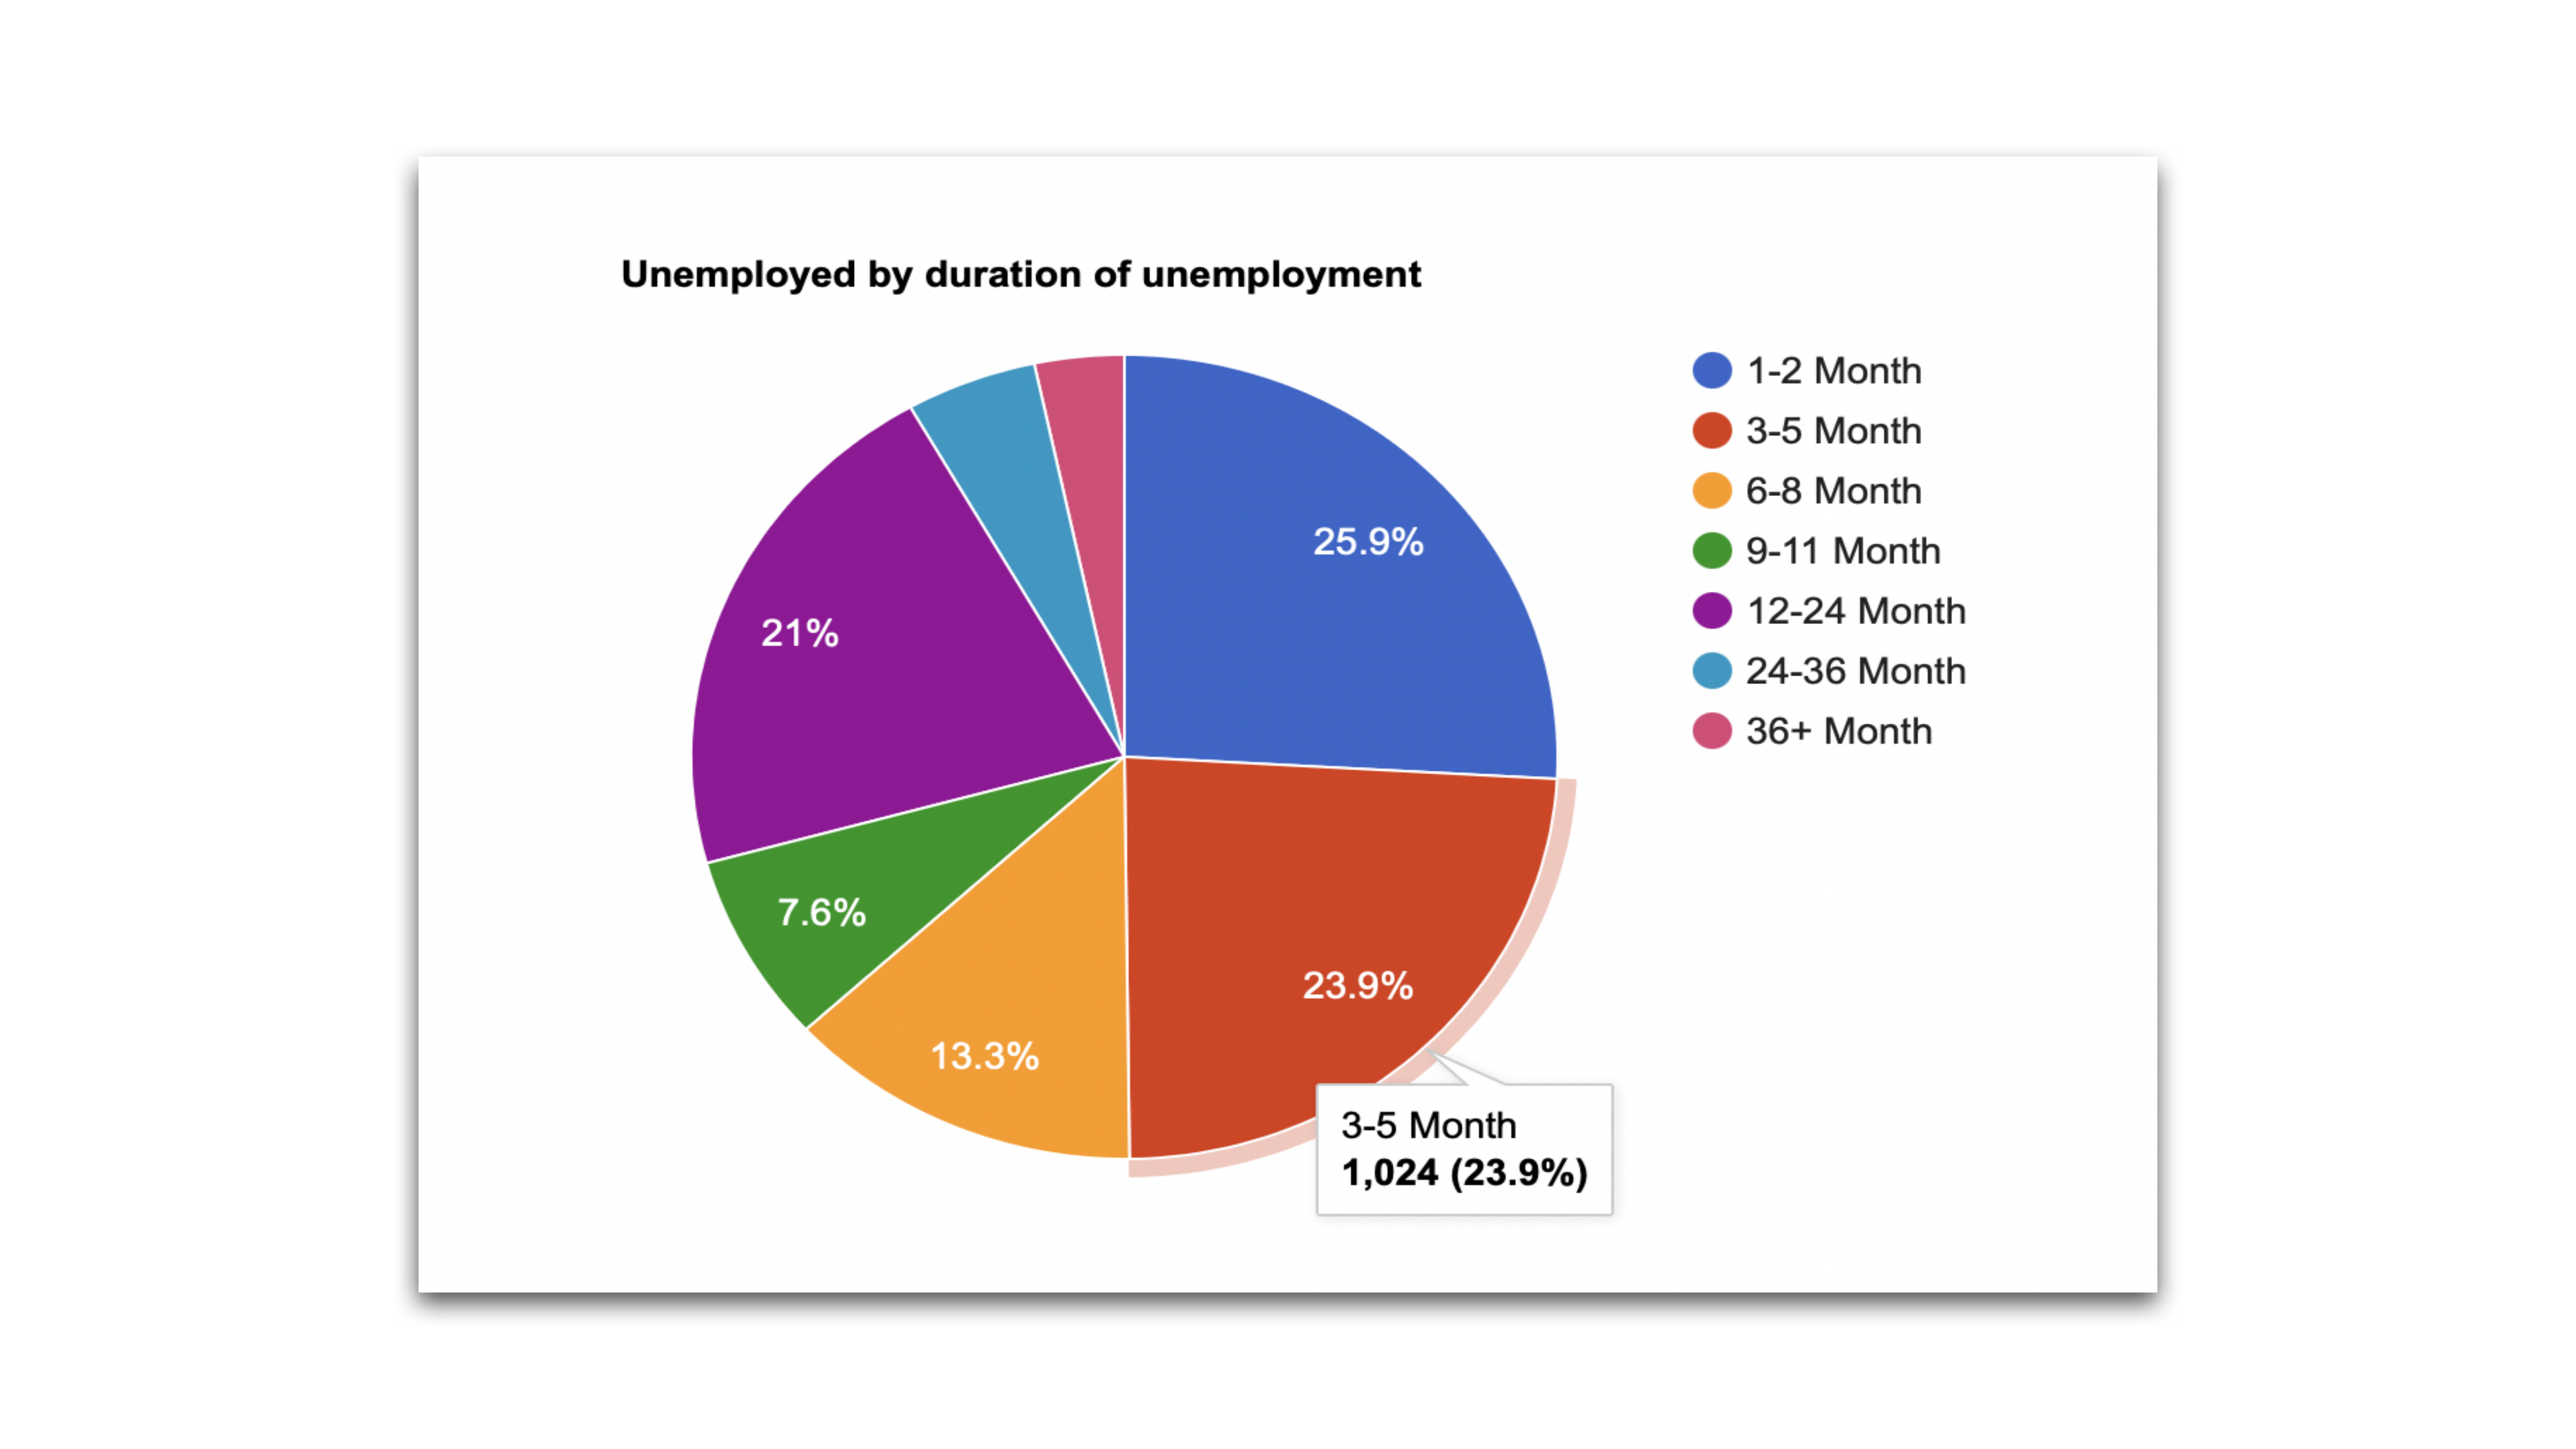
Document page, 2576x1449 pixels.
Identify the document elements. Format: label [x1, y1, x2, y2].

picture [418, 156, 2158, 1293]
